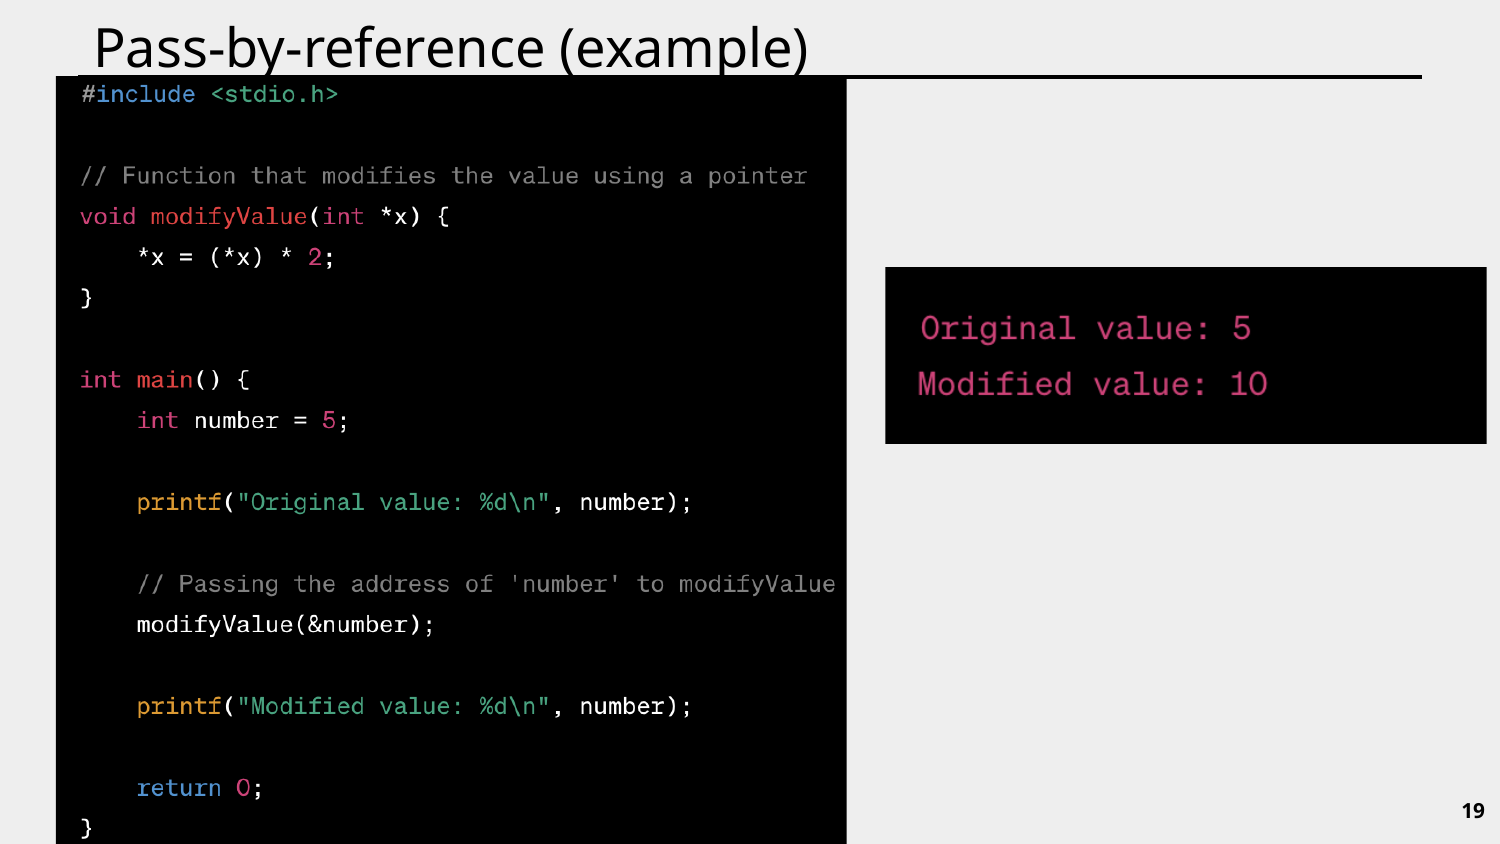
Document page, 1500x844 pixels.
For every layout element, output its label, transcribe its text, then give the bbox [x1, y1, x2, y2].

picture [885, 267, 1487, 444]
title Pass-by-reference (example) [78, 8, 1422, 85]
slide_number 19 [1410, 779, 1500, 844]
picture [55, 75, 847, 844]
